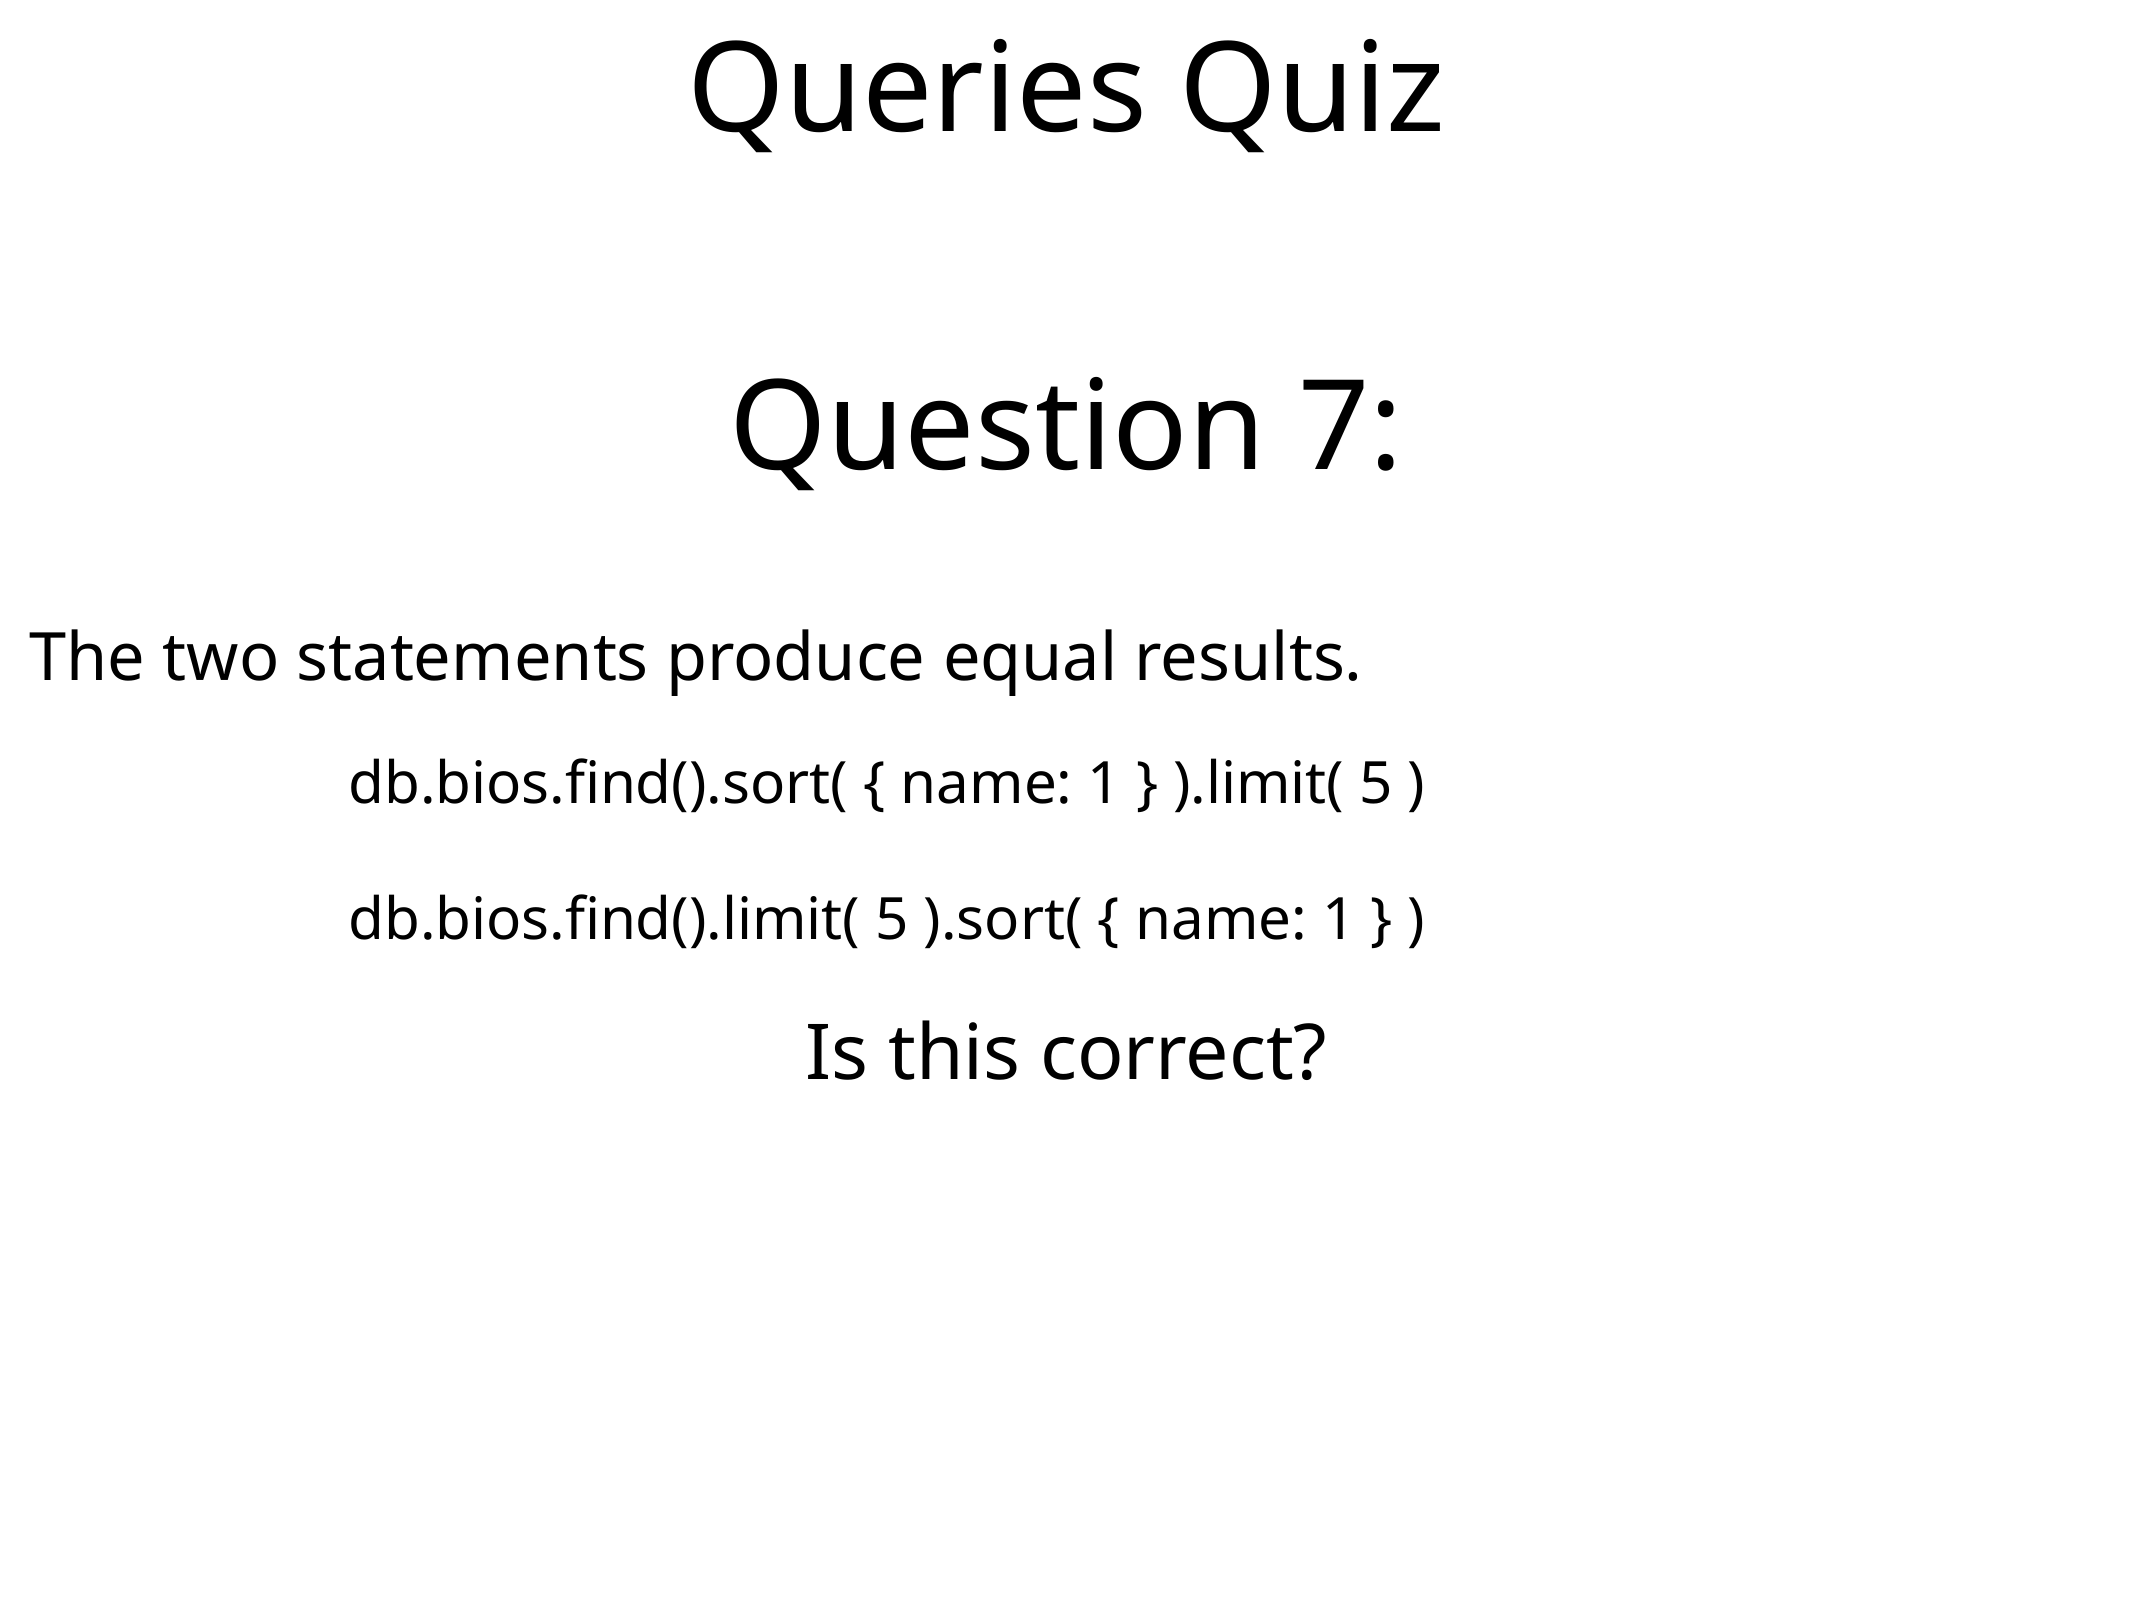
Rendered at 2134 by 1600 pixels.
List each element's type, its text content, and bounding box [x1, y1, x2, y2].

text_box Queries Quiz [679, 0, 1455, 165]
text_box db.bios.find().sort( { name: 1 } ).limit( 5 ) db.bios.find().limit( 5 ).sort( { name: 1 } ) [340, 736, 1435, 960]
text_box Is this correct? [797, 993, 1337, 1103]
text_box Question 7: [721, 336, 1412, 503]
text_box The two statements produce equal results. [20, 605, 1373, 703]
